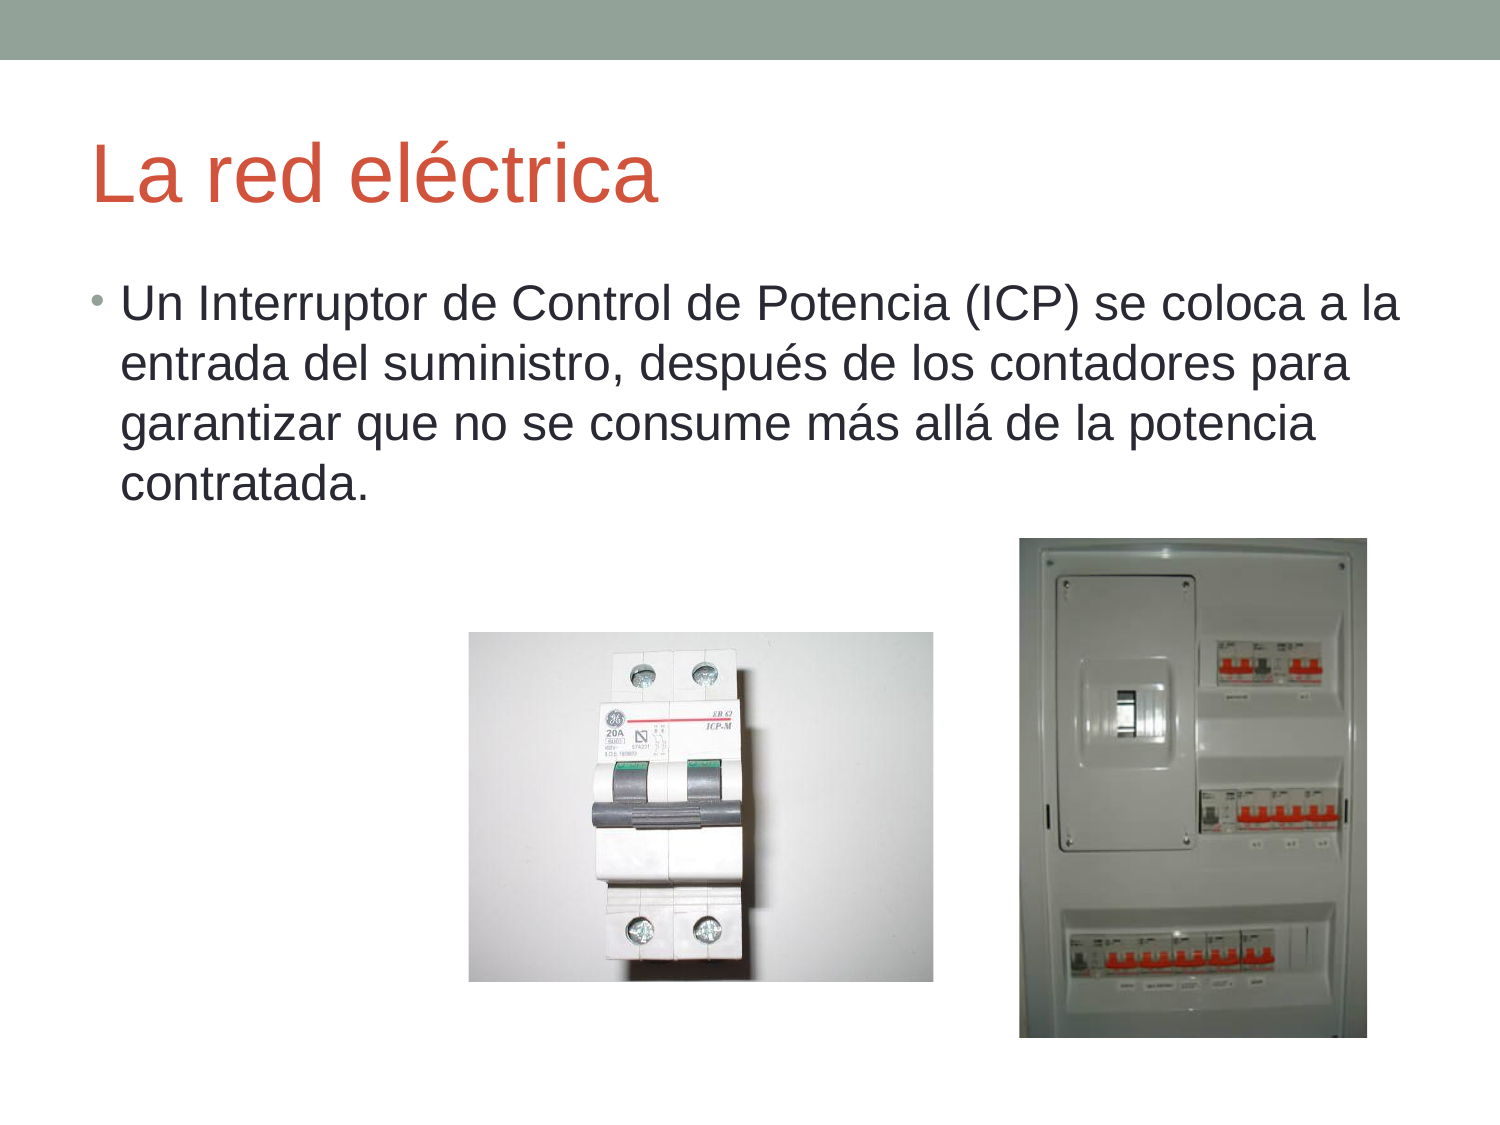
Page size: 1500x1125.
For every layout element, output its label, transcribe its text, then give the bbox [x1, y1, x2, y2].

text_box [1019, 538, 1368, 1038]
title La red eléctrica [75, 87, 1425, 250]
list Un Interruptor de Control de Potencia (ICP) se coloca a la entrada del suministro, después de los contadores para garantizar que no se consume más allá de la potencia contratada. [75, 262, 1425, 1063]
text_box [468, 632, 934, 982]
